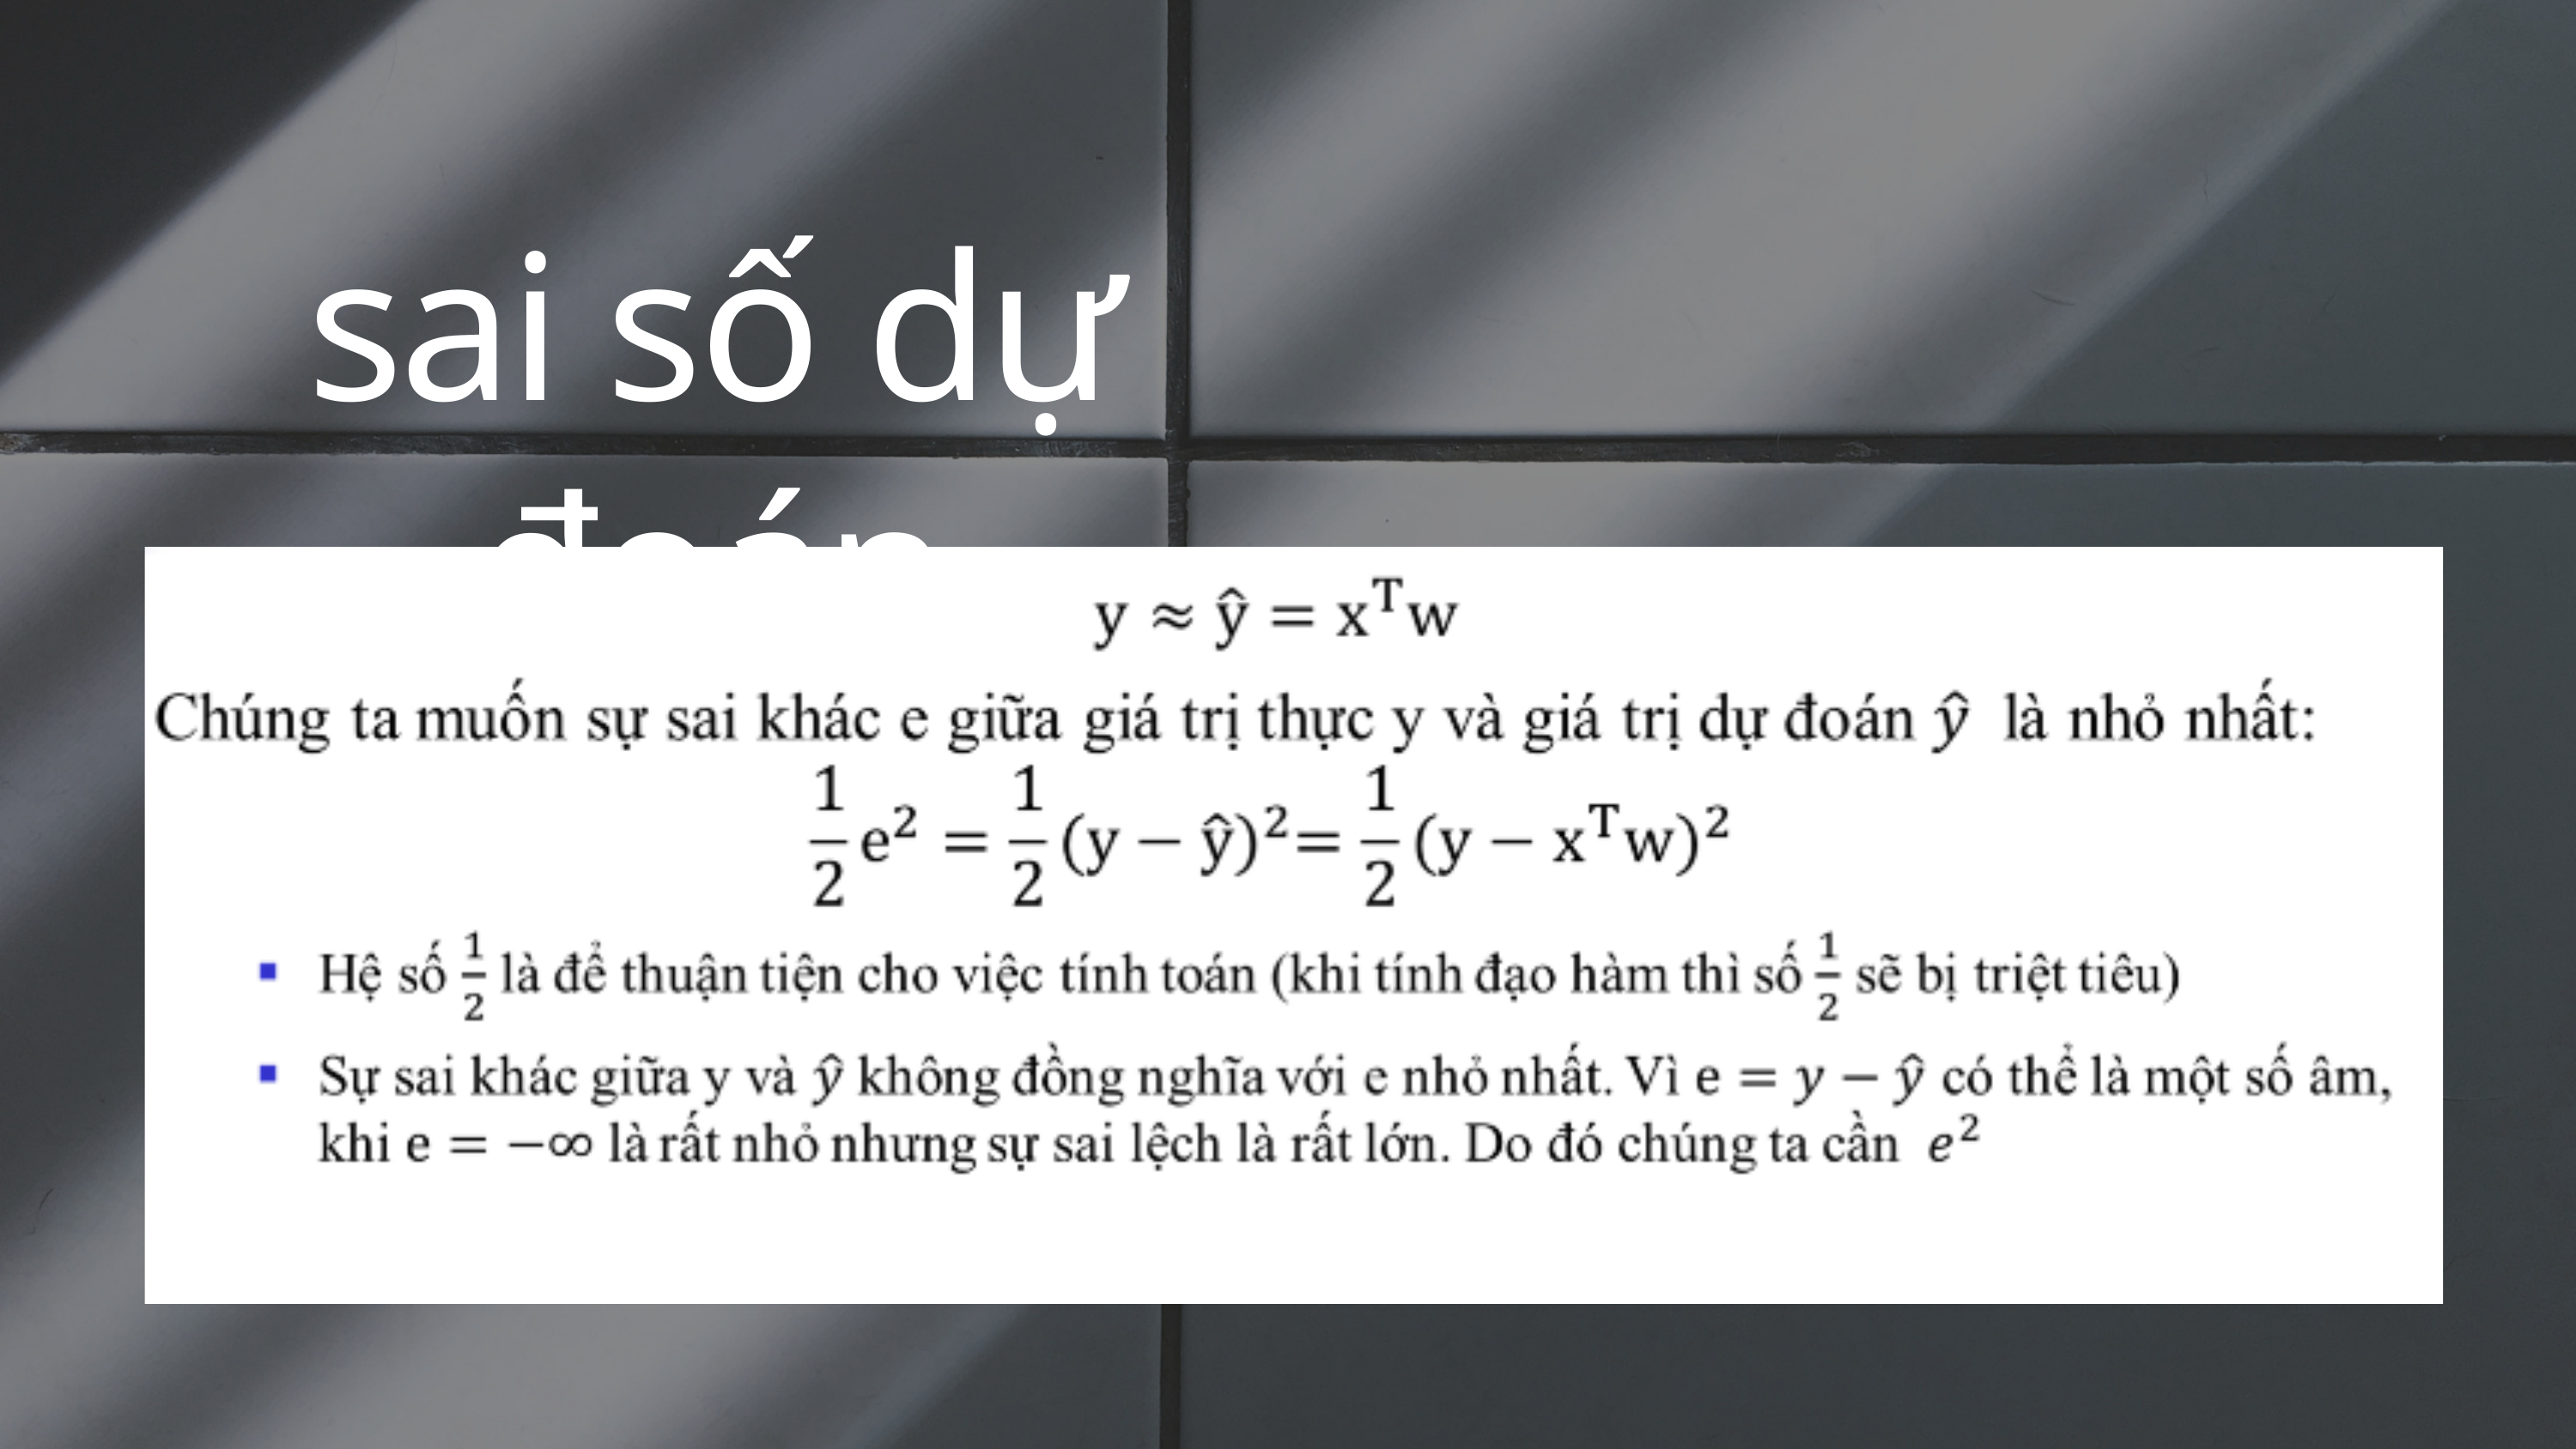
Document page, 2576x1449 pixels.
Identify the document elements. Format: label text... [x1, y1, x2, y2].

text_box [0, 0, 2576, 1449]
text_box sai số dự đoán [50, 197, 1376, 685]
text_box [144, 547, 2444, 1304]
